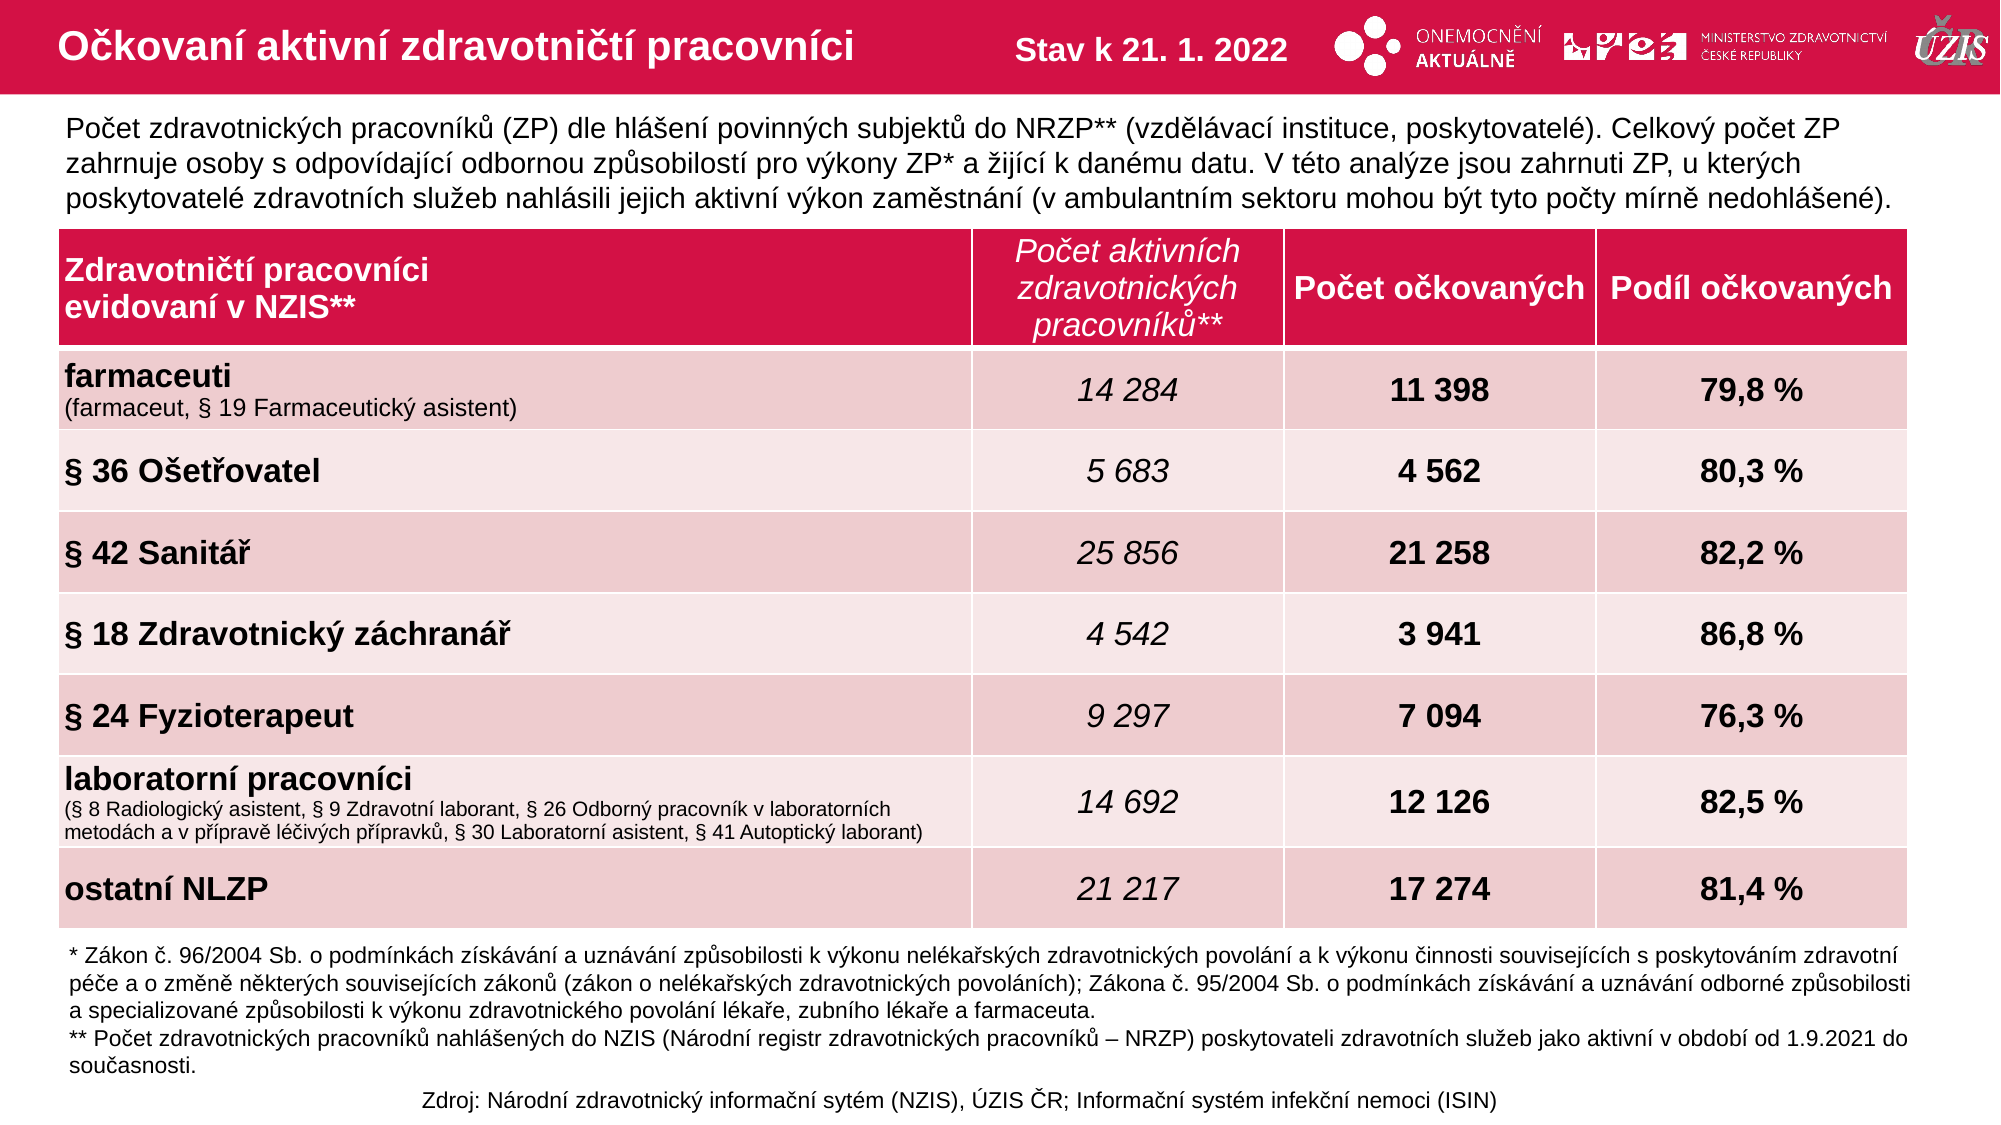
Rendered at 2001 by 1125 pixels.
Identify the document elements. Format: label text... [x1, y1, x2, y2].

table_cell 14 692 [973, 757, 1283, 846]
table_cell ostatní NLZP [59, 848, 971, 928]
table_cell laboratorní pracovníci (§ 8 Radiologický asistent, § 9 Zdravotní laborant, § 26 Odborný pracovník v laboratorních metodách a v přípravě léčivých přípravků, § 30 Laboratorní asistent, § 41 Autoptický laborant) [59, 757, 971, 846]
table_cell § 36 Ošetřovatel [59, 430, 971, 510]
table_cell 9 297 [973, 675, 1283, 755]
table_cell 17 274 [1285, 848, 1595, 928]
table_cell 4 542 [973, 594, 1283, 673]
table_cell § 18 Zdravotnický záchranář [59, 594, 971, 673]
table_header Zdravotničtí pracovníci evidovaní v NZIS** [59, 229, 971, 345]
text_box Počet zdravotnických pracovníků (ZP) dle hlášení povinných subjektů do NRZP** (vzdělávací instituce, poskytovatelé). Celkový počet ZP zahrnuje osoby s odpovídající odbornou způsobilostí pro výkony ZP* a žijící k danému datu. V této analýze jsou zahrnuti ZP, u kterých poskytovatelé zdravotních služeb nahlásili jejich aktivní výkon zaměstnání (v ambulantním sektoru mohou být tyto počty mírně nedohlášené). [50, 101, 1948, 222]
table_cell 79,8 % [1597, 351, 1907, 429]
table_cell 80,3 % [1597, 430, 1907, 510]
picture [1334, 16, 1542, 76]
text_box * Zákon č. 96/2004 Sb. o podmínkách získávání a uznávání způsobilosti k výkonu nelékařských zdravotnických povolání a k výkonu činnosti souvisejících s poskytováním zdravotní péče a o změně některých souvisejících zákonů (zákon o nelékařských zdravotnických povoláních); Zákona č. 95/2004 Sb. o podmínkách získávání a uznávání odborné způsobilosti a specializované způsobilosti k výkonu zdravotnického povolání lékaře, zubního lékaře a farmaceuta. ** Počet zdravotnických pracovníků nahlášených do NZIS (Národní registr zdravotnických pracovníků – NRZP) poskytovateli zdravotních služeb jako aktivní v období od 1.9.2021 do současnosti. [54, 933, 1934, 1086]
table_cell 21 258 [1285, 512, 1595, 592]
table_cell 21 217 [973, 848, 1283, 928]
picture [1563, 31, 1888, 60]
table_header Počet očkovaných [1285, 229, 1595, 345]
table_cell § 42 Sanitář [59, 512, 971, 592]
table_header Podíl očkovaných [1597, 229, 1907, 345]
text_box Stav k 21. 1. 2022 [999, 20, 1330, 76]
table_cell 7 094 [1285, 675, 1595, 755]
title Očkovaní aktivní zdravotničtí pracovníci [42, 0, 1262, 95]
table_cell 14 284 [973, 351, 1283, 429]
table_cell 11 398 [1285, 351, 1595, 429]
table_cell 5 683 [973, 430, 1283, 510]
picture [1915, 15, 1989, 66]
table_cell 4 562 [1285, 430, 1595, 510]
table_cell 25 856 [973, 512, 1283, 592]
table_cell 82,2 % [1597, 512, 1907, 592]
table_cell 3 941 [1285, 594, 1595, 673]
table_cell § 24 Fyzioterapeut [59, 675, 971, 755]
table_header Počet aktivních zdravotnických pracovníků** [973, 229, 1283, 345]
table_cell 12 126 [1285, 757, 1595, 846]
text_box Zdroj: Národní zdravotnický informační sytém (NZIS), ÚZIS ČR; Informační systém infekční nemoci (ISIN) [284, 1078, 1643, 1121]
table_cell 82,5 % [1597, 757, 1907, 846]
table_cell 76,3 % [1597, 675, 1907, 755]
table_cell farmaceuti (farmaceut, § 19 Farmaceutický asistent) [59, 351, 971, 429]
table_cell 86,8 % [1597, 594, 1907, 673]
table_cell 81,4 % [1597, 848, 1907, 928]
